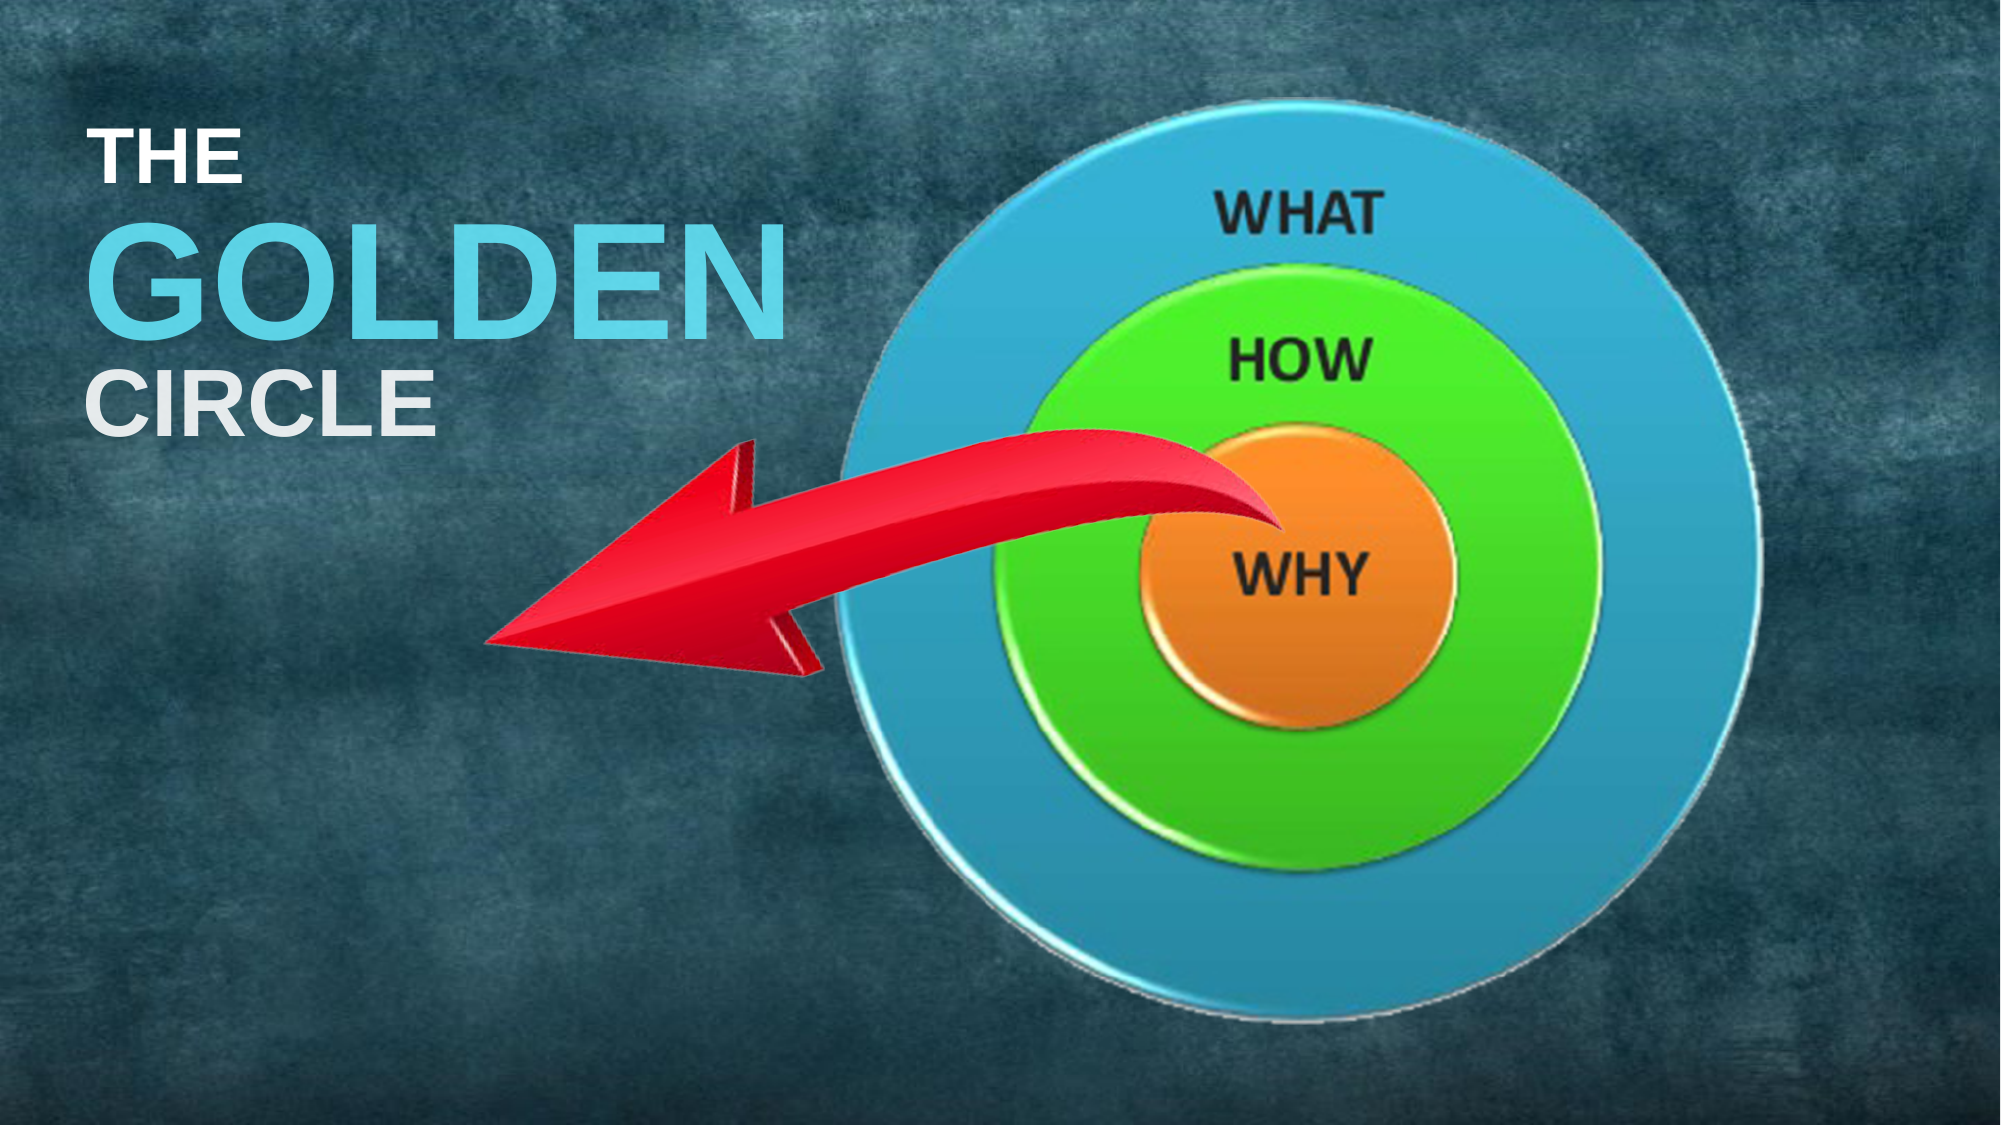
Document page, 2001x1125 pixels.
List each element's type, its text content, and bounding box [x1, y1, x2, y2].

picture [0, 0, 2001, 1125]
text_box GOLDEN [67, 165, 811, 381]
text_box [456, 409, 1277, 656]
text_box CIRCLE [67, 333, 455, 464]
text_box THE [71, 97, 260, 165]
